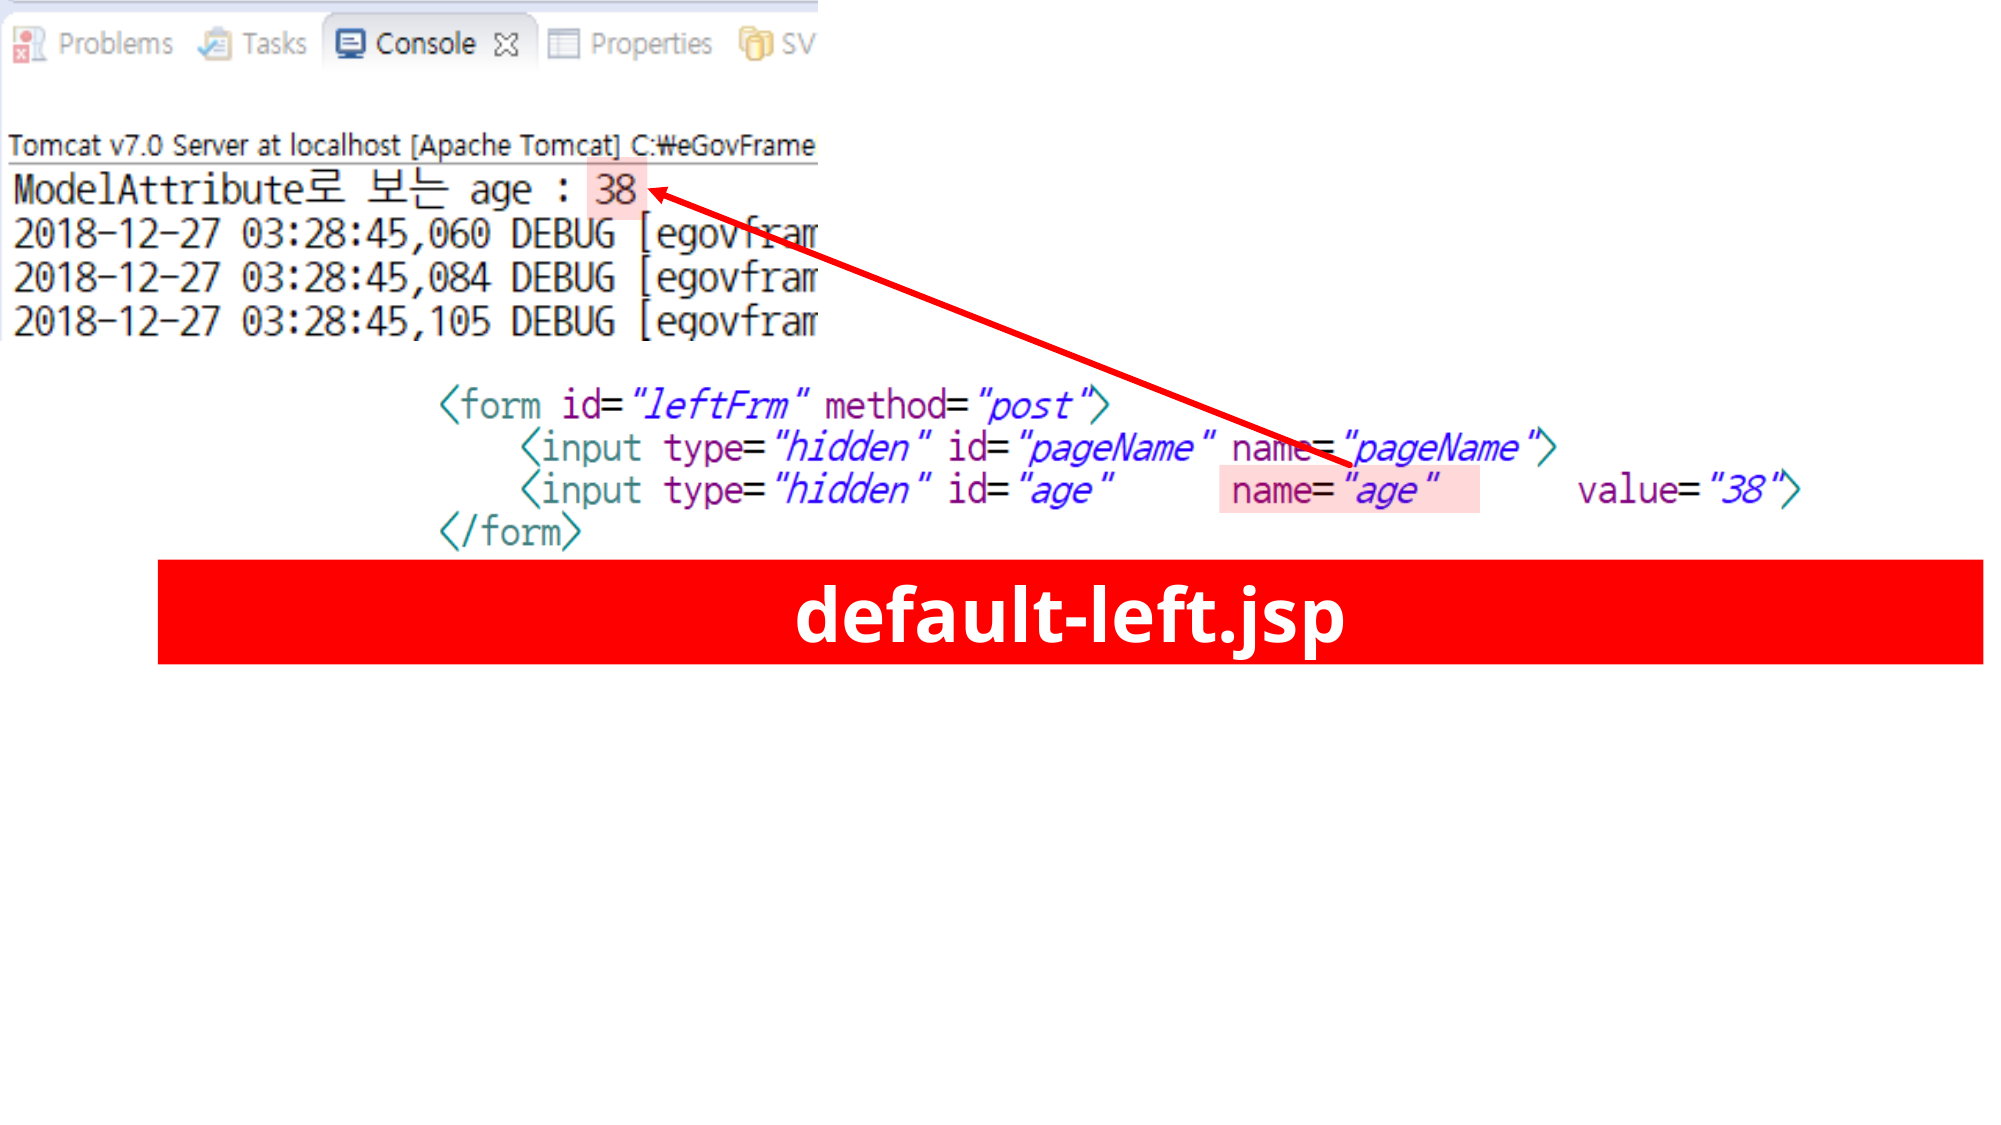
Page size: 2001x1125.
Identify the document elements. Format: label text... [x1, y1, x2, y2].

text_box default-left.jsp [157, 559, 1984, 665]
picture [0, 0, 819, 341]
picture [439, 374, 1807, 556]
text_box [647, 188, 1350, 466]
